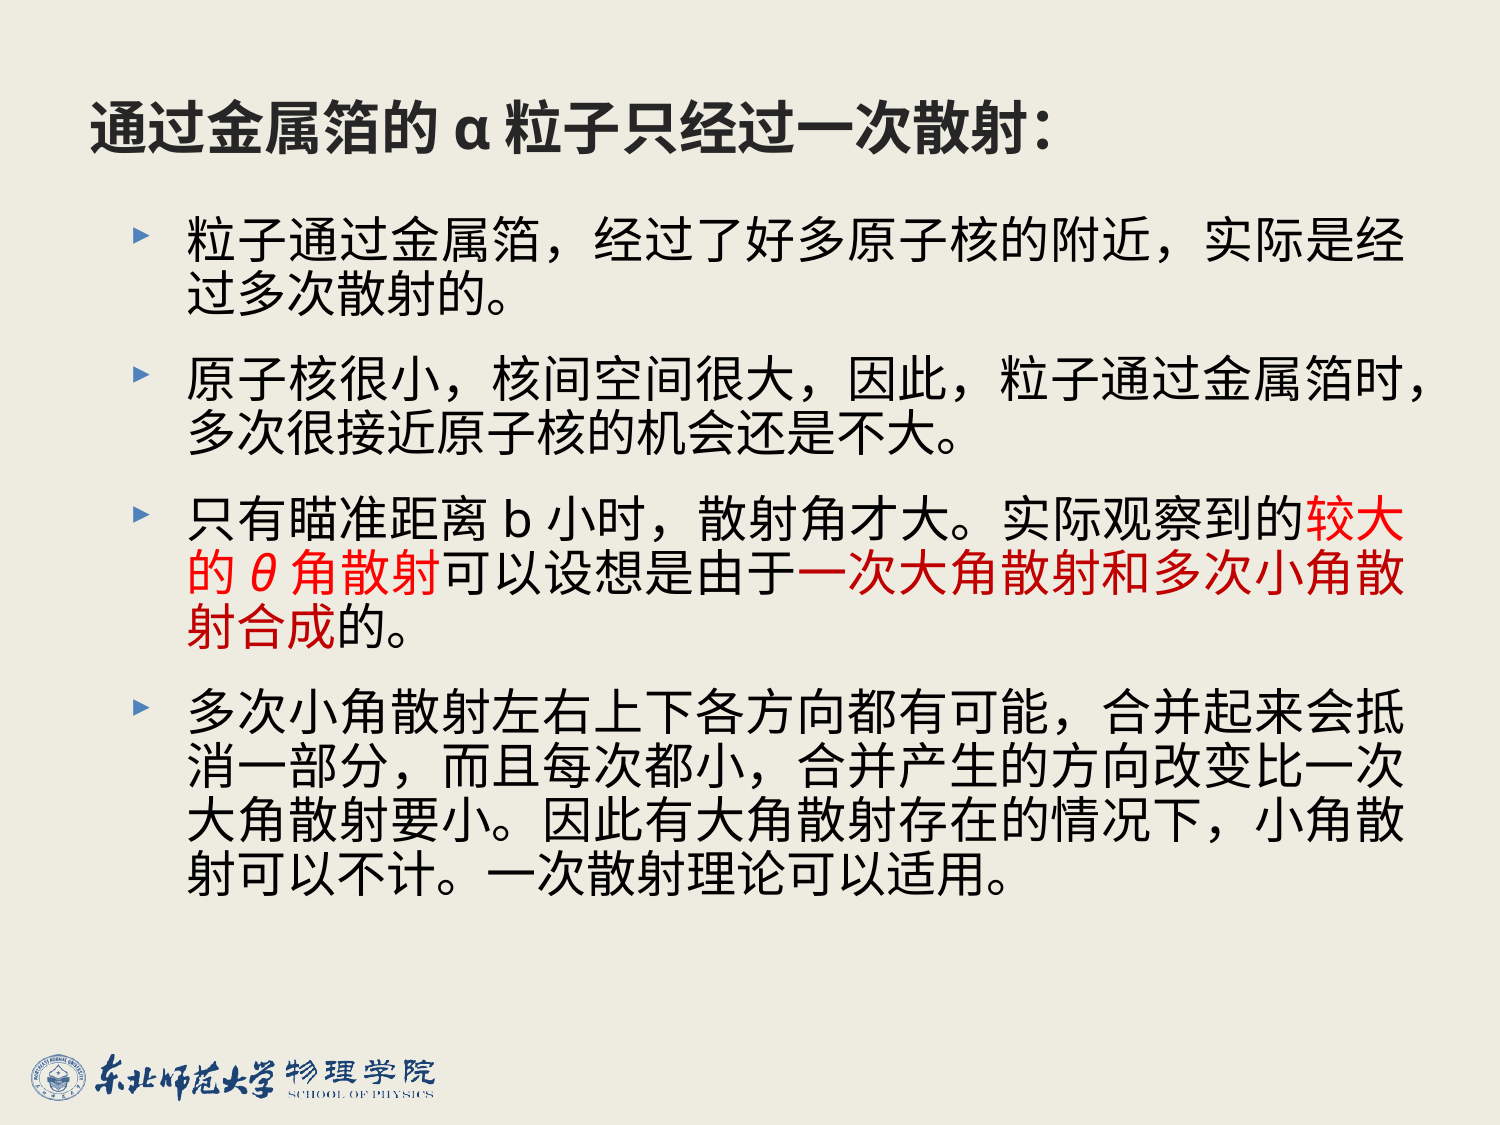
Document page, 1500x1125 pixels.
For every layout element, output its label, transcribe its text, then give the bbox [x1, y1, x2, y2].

title 通过金属箔的α粒子只经过一次散射： [75, 45, 1425, 209]
picture [20, 1054, 440, 1101]
